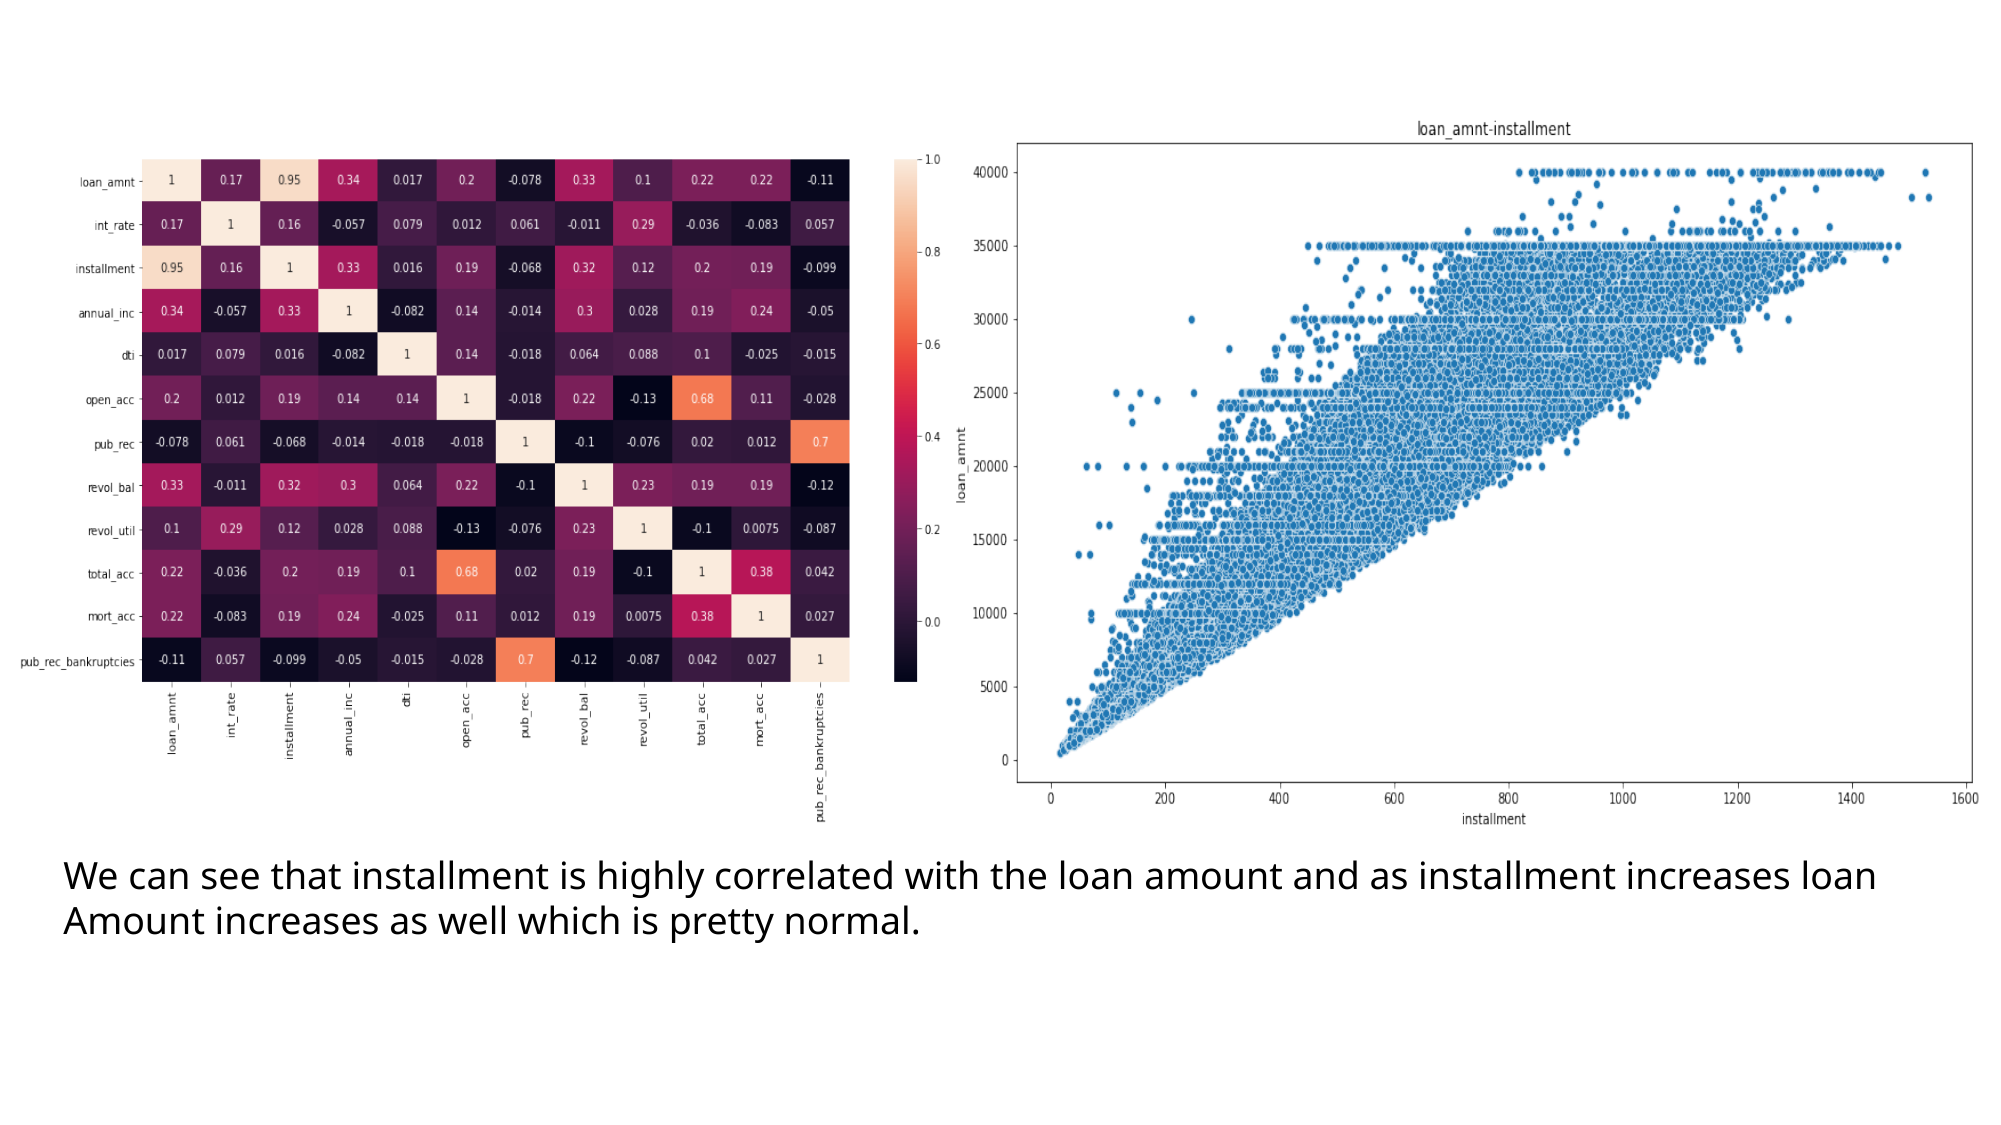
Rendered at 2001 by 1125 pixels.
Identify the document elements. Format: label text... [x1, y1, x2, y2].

text_box We can see that installment is highly correlated with the loan amount and as installment increases loan Amount increases as well which is pretty normal. [48, 844, 1895, 950]
picture [12, 109, 1989, 838]
